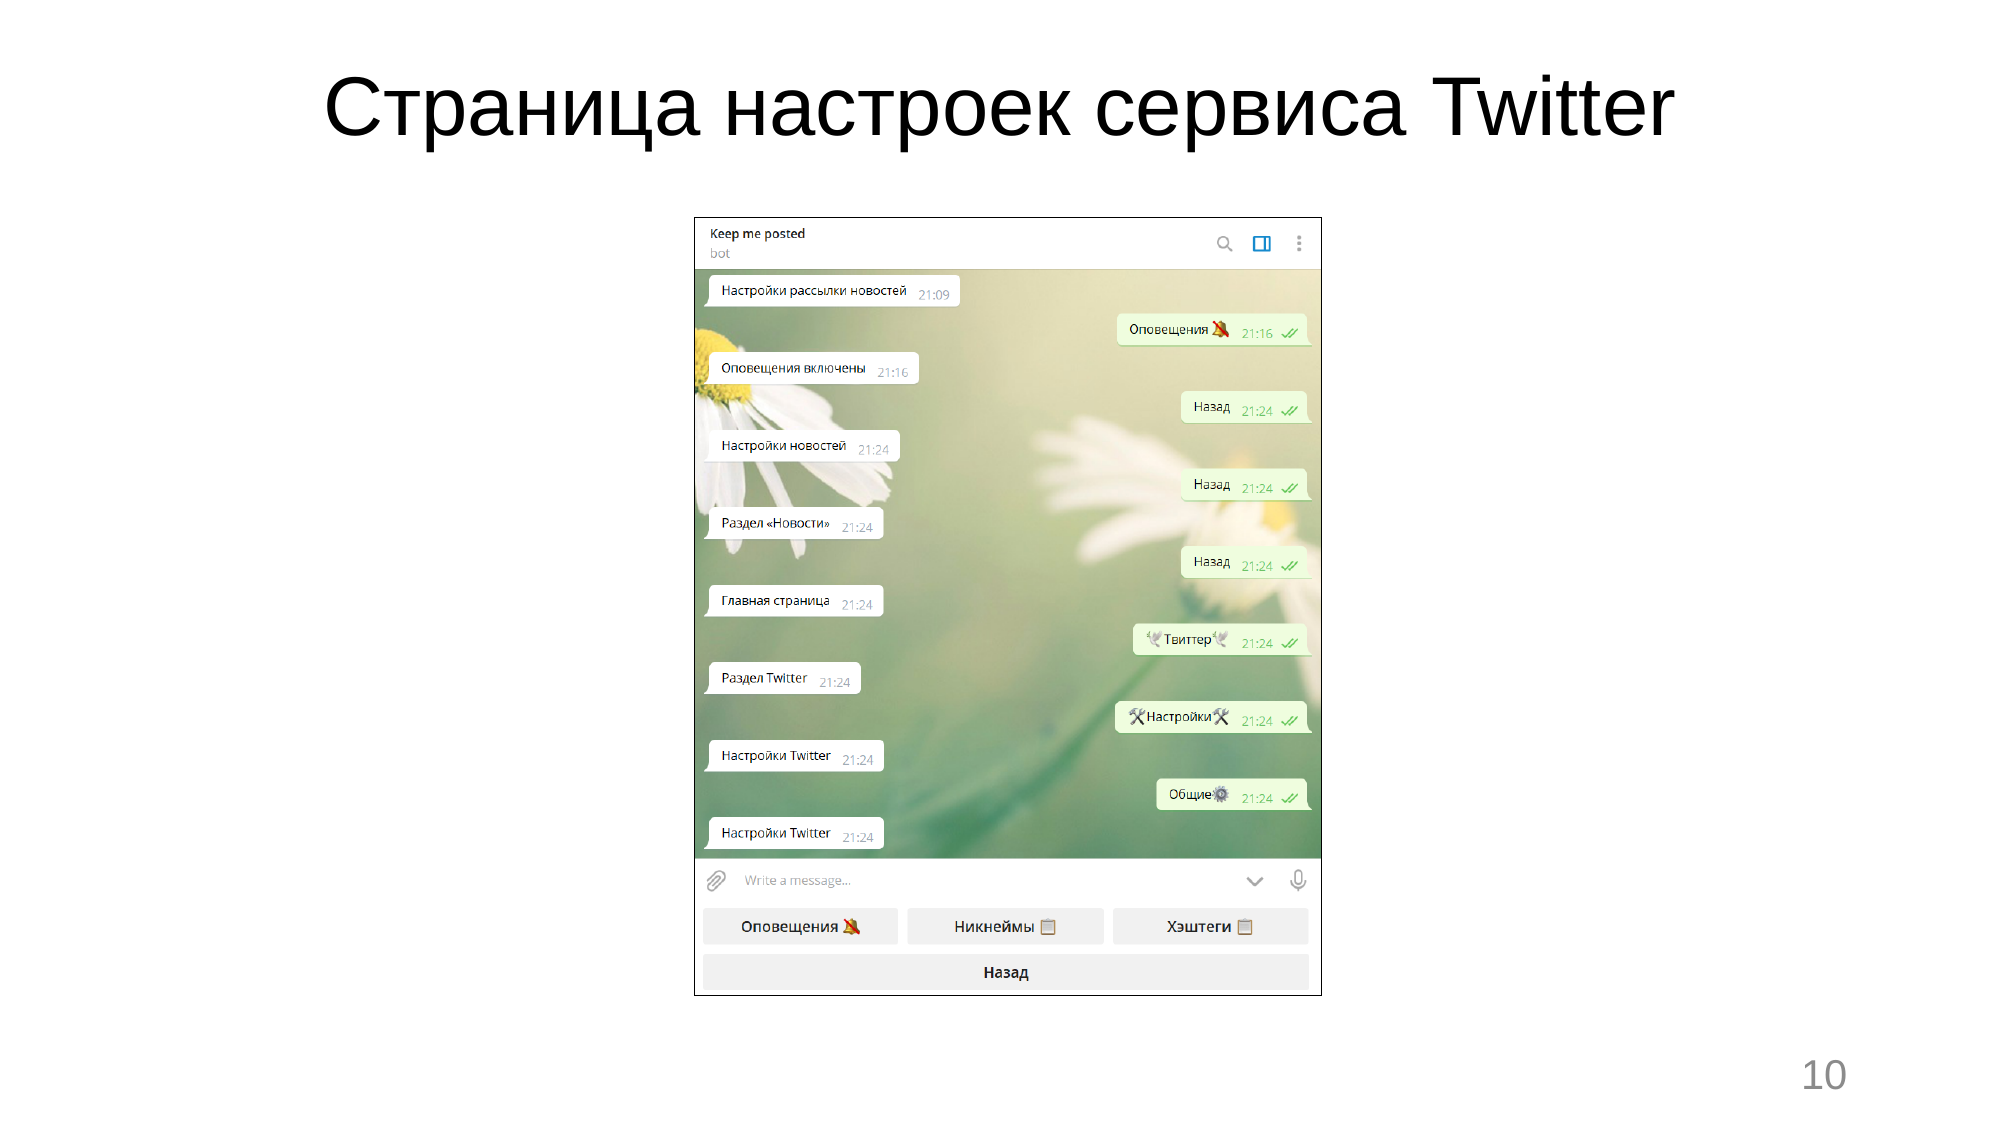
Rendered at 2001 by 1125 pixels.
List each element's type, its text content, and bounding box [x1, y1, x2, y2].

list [694, 217, 1322, 996]
slide_number 10 [1412, 1042, 1863, 1103]
title Страница настроек сервиса Twitter [137, 0, 1863, 218]
